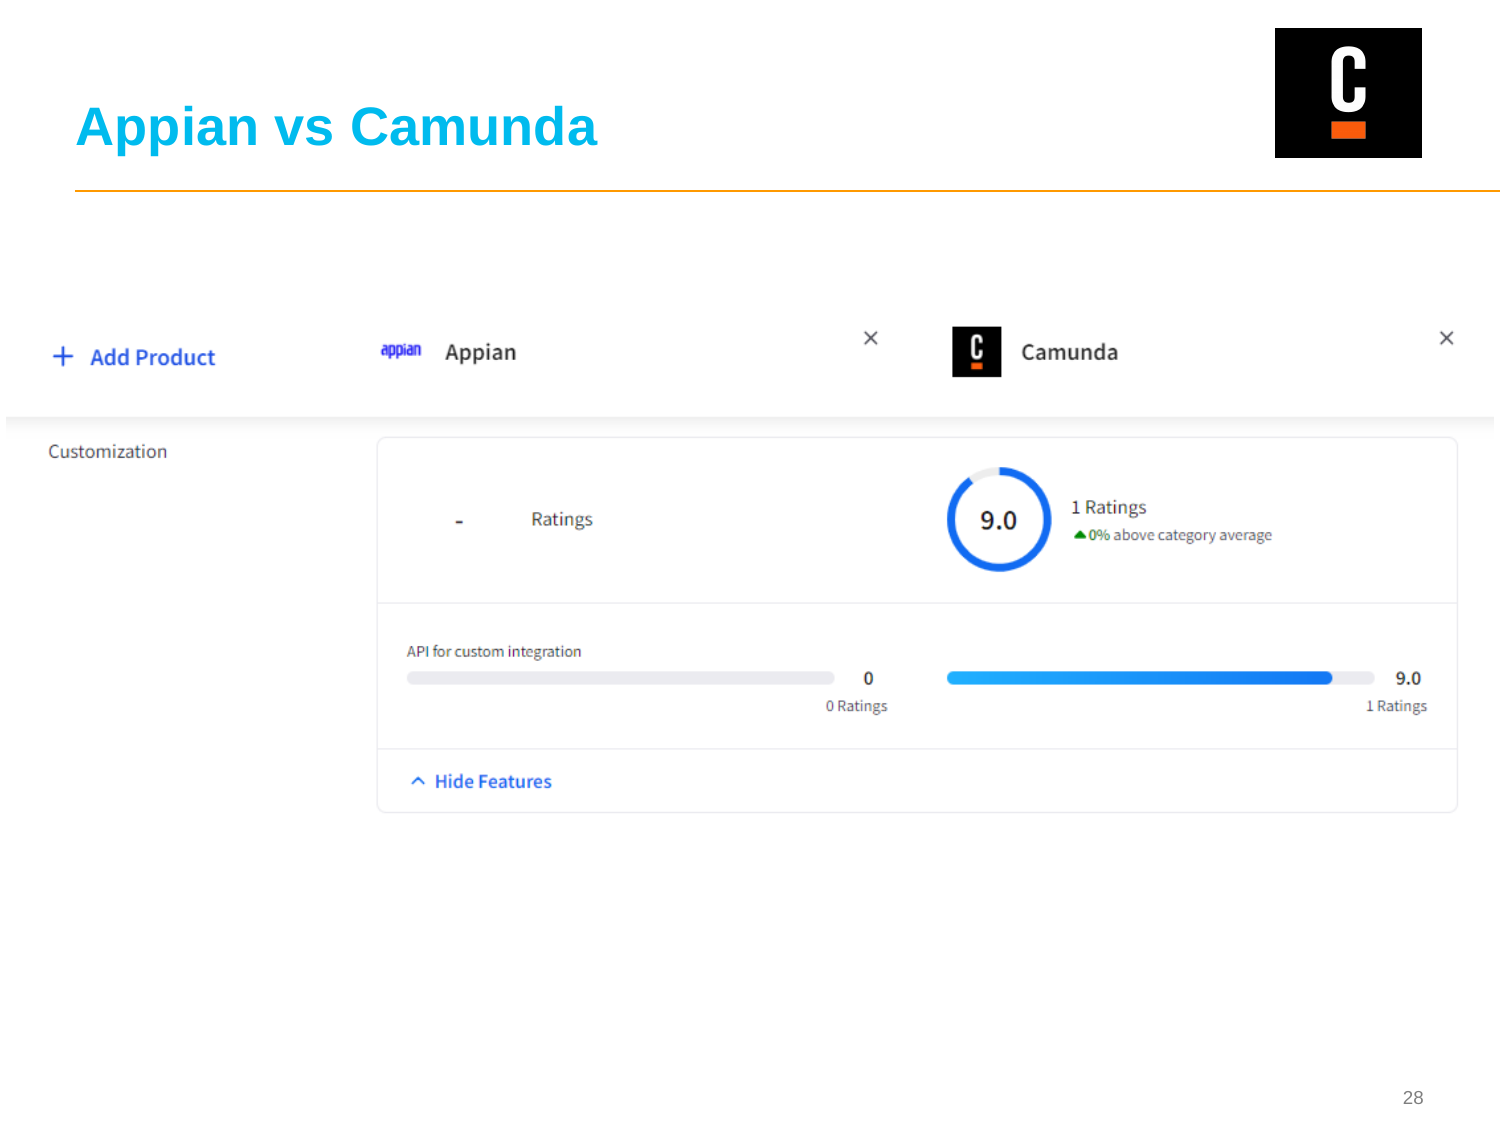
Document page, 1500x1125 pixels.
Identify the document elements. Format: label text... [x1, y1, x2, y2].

picture [6, 299, 1494, 869]
title Appian vs Camunda [75, 27, 1422, 157]
